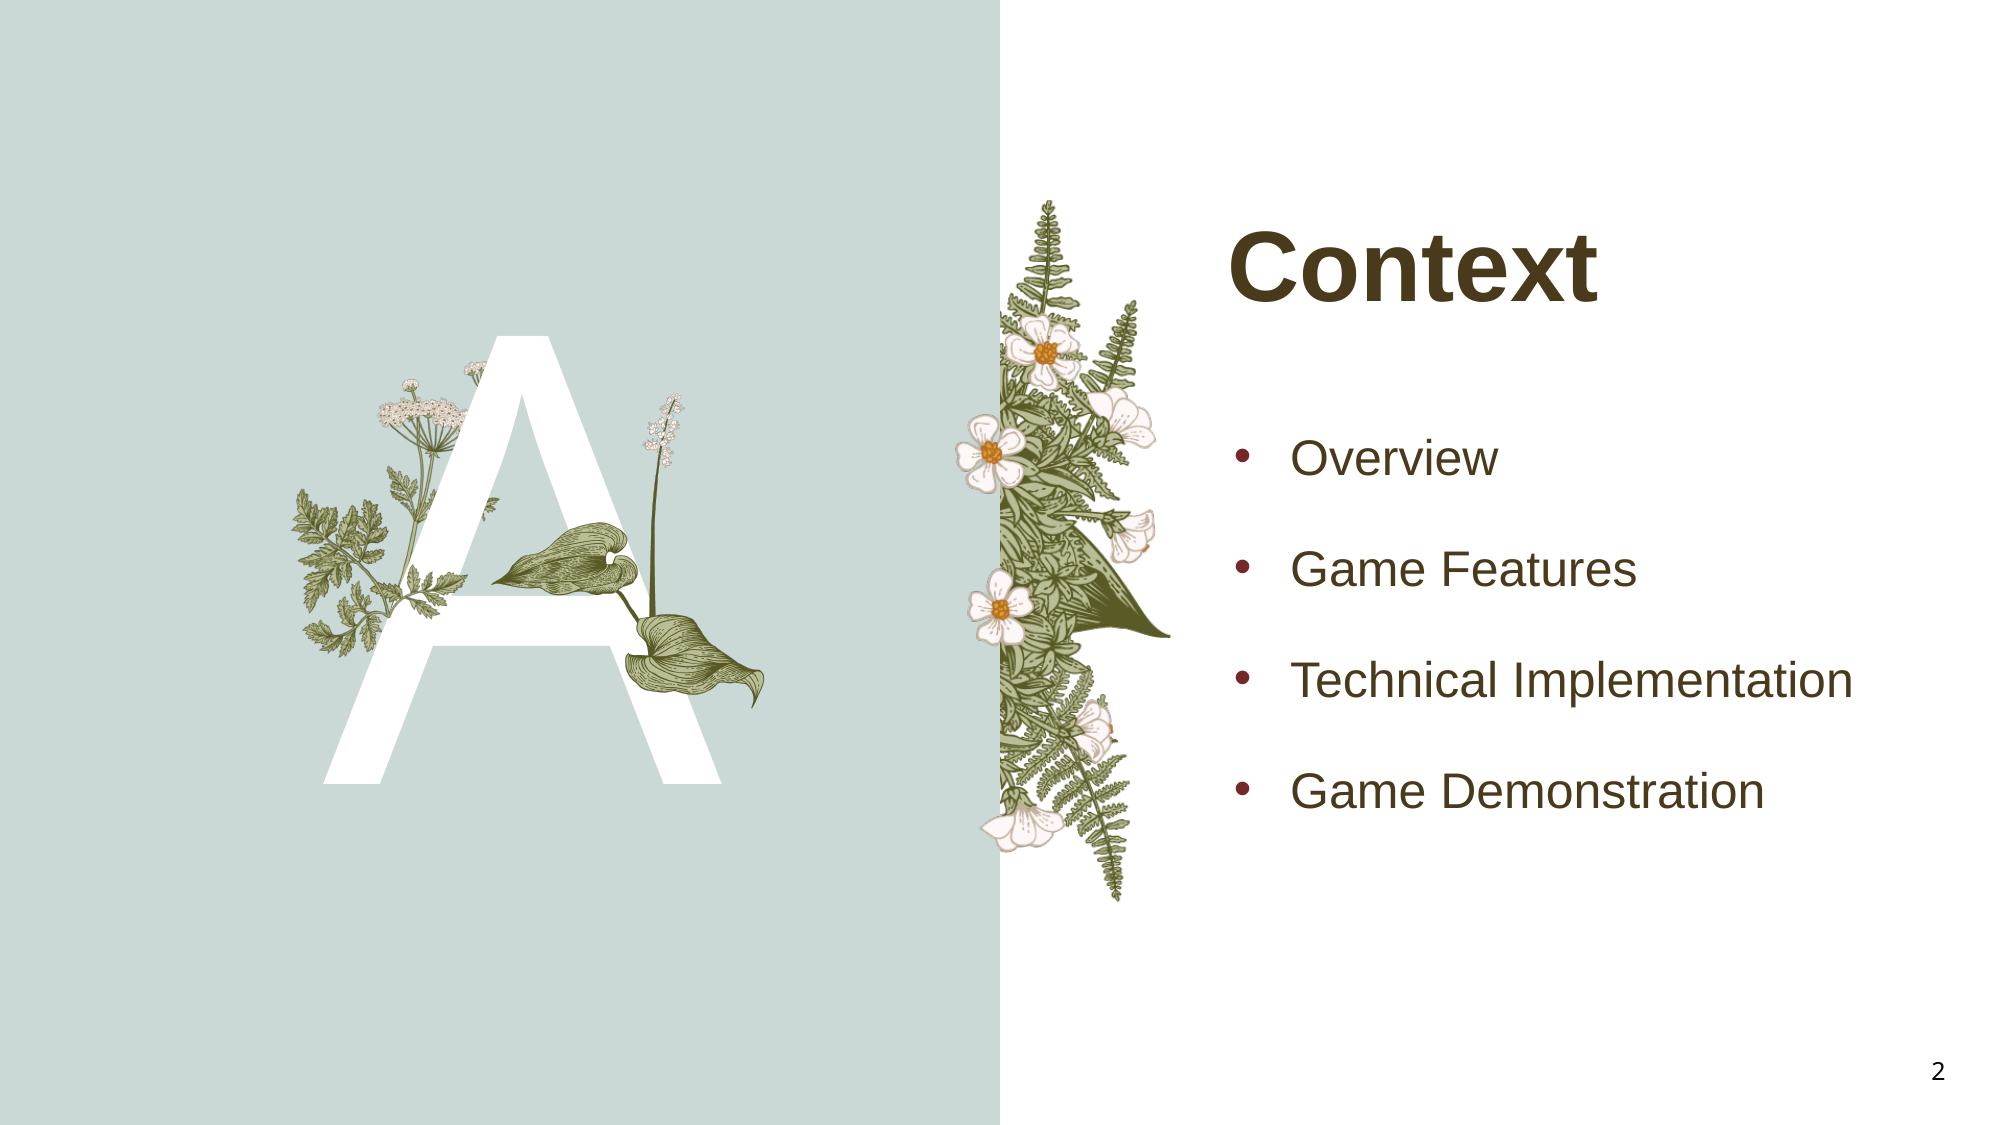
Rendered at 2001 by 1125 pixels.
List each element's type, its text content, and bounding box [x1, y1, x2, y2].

title Context [1212, 160, 1828, 378]
list Overview Game Features Technical Implementation Game Demonstration [1218, 388, 1877, 1095]
slide_number 2 [1510, 1042, 1961, 1103]
picture [258, 384, 776, 718]
picture [947, 190, 1186, 912]
list A [201, 233, 845, 930]
